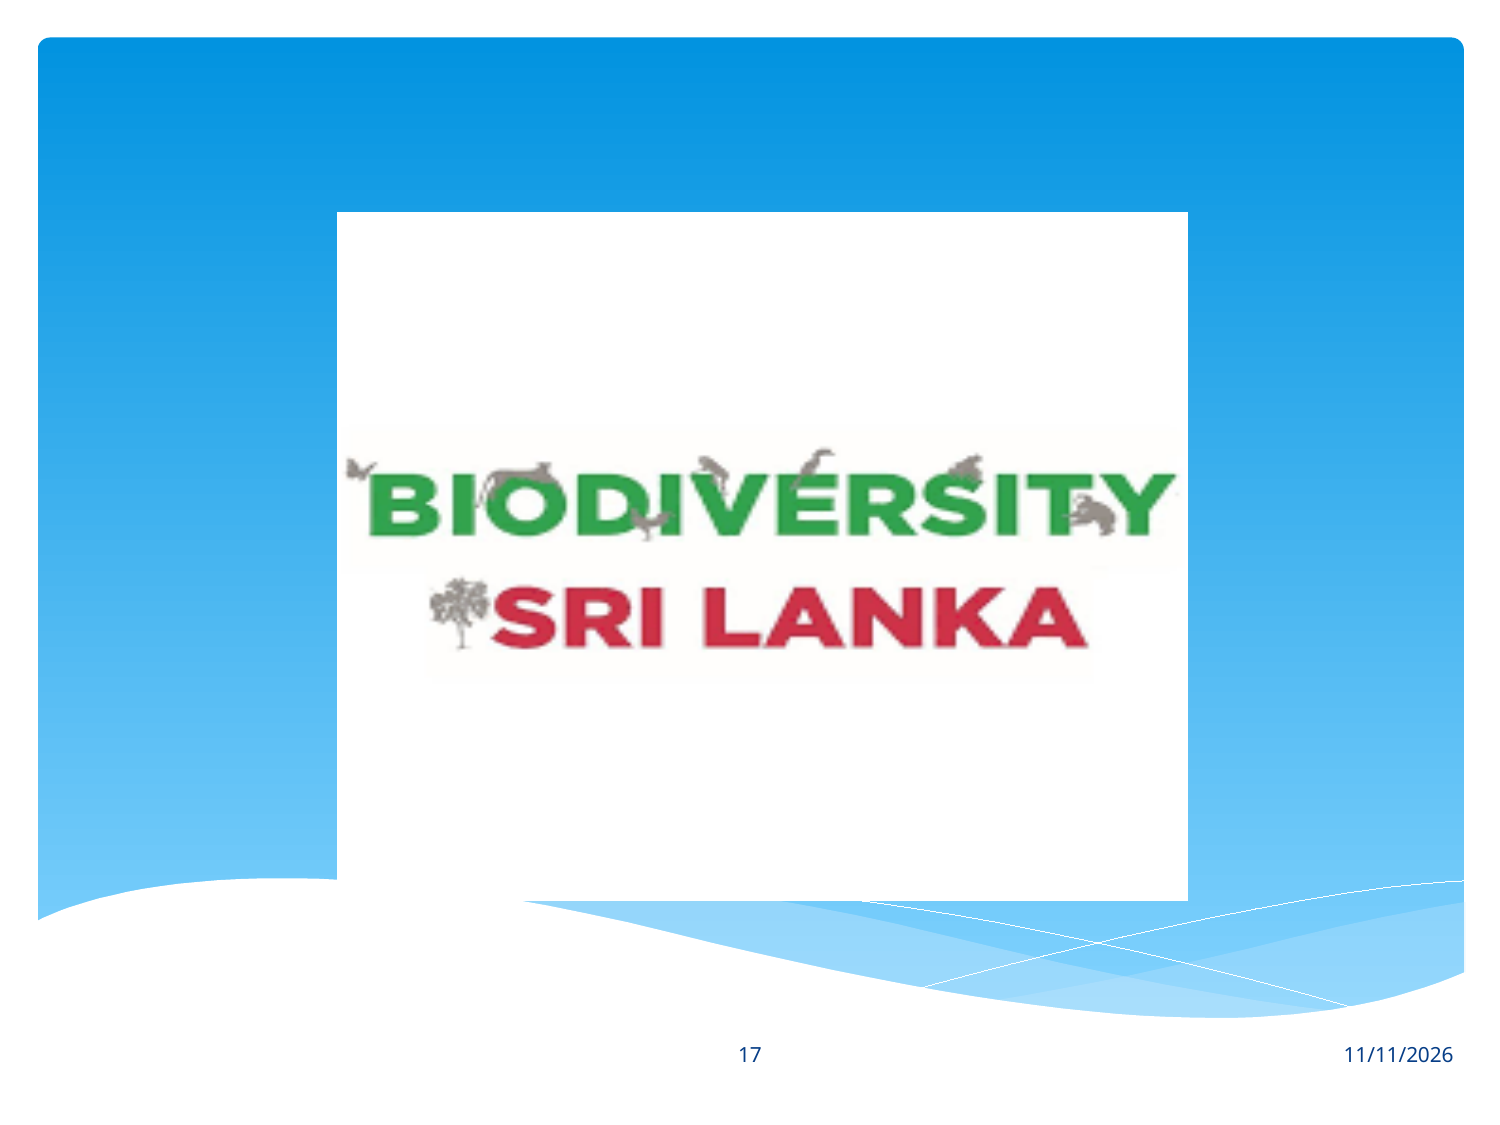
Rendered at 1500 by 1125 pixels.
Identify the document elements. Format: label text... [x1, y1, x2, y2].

picture [337, 212, 1188, 901]
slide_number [847, 1025, 1469, 1086]
slide_number 17 [654, 1025, 846, 1086]
